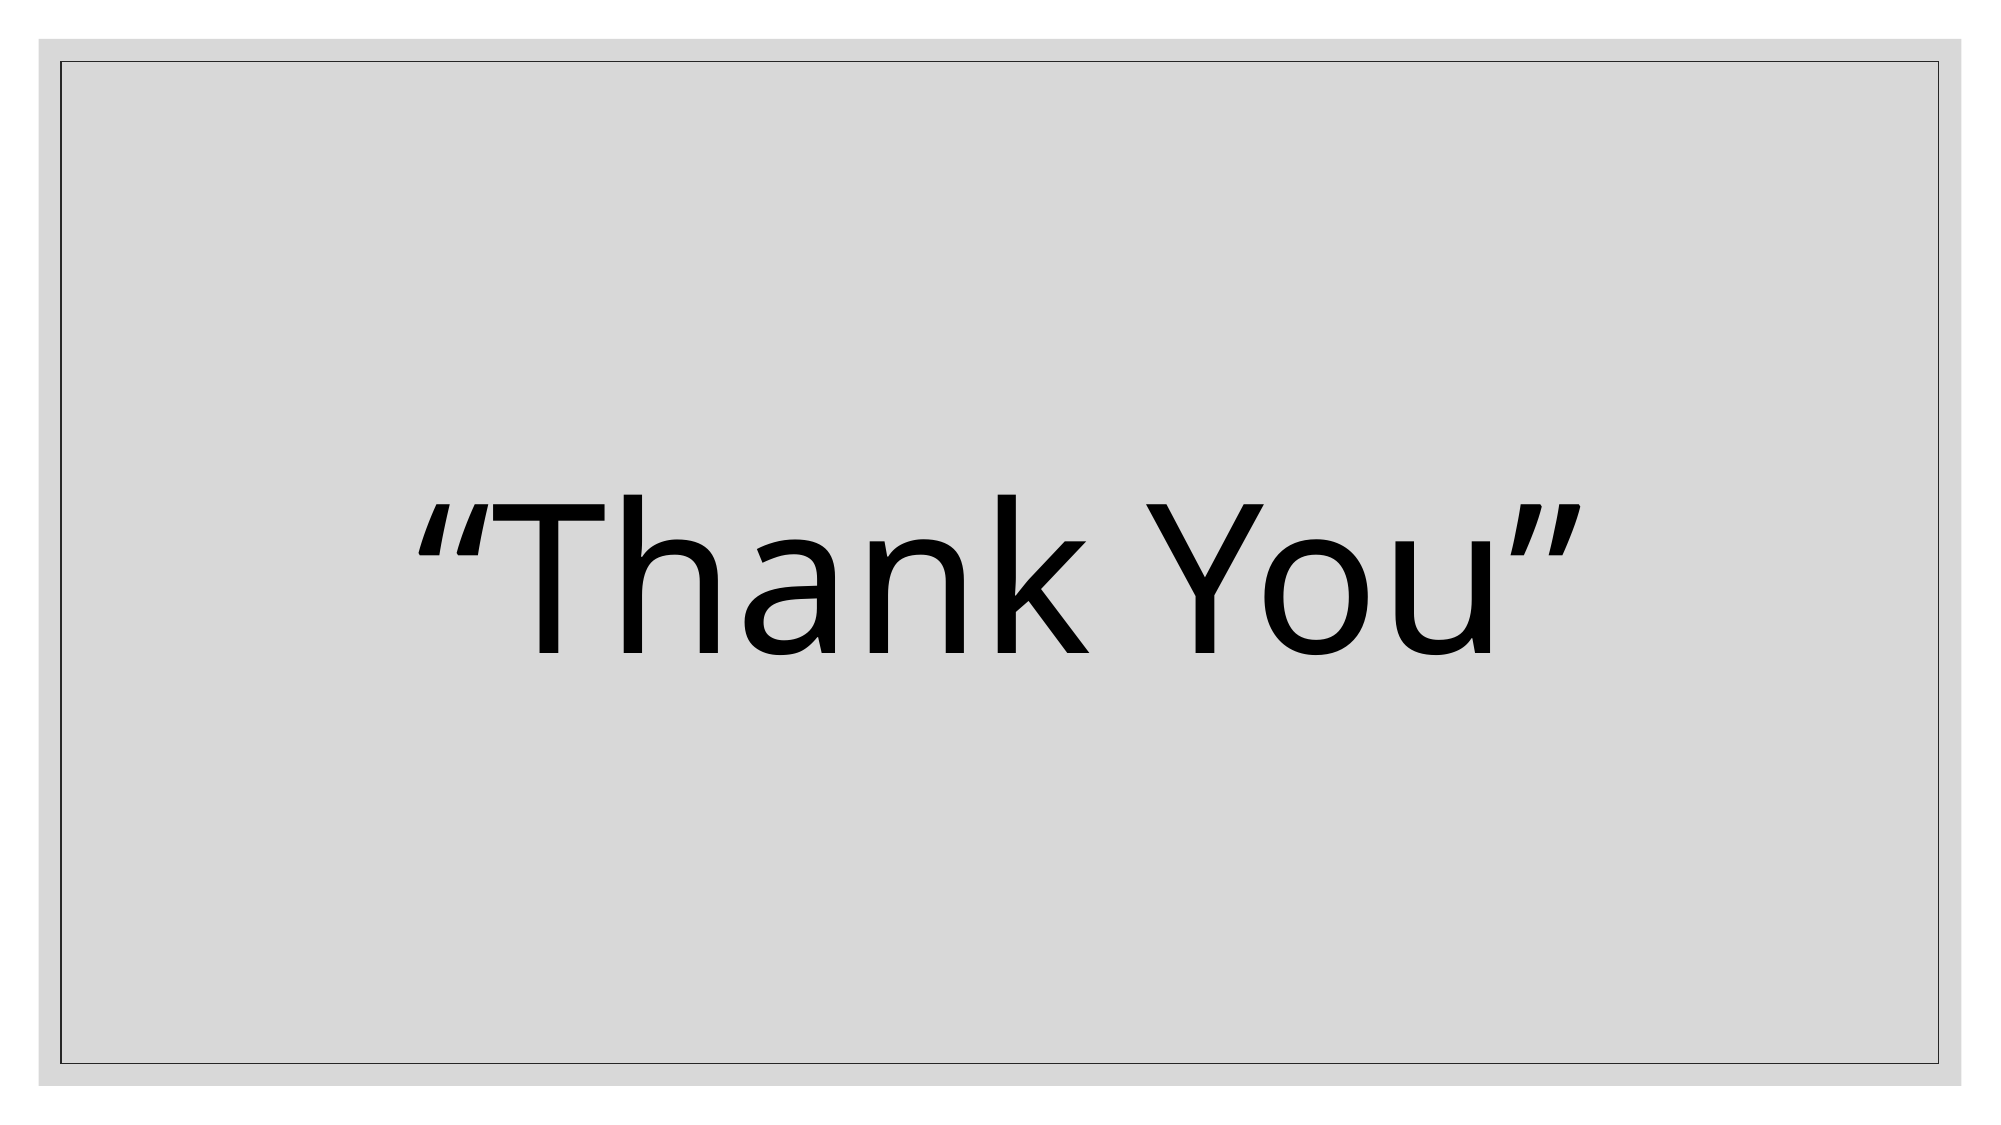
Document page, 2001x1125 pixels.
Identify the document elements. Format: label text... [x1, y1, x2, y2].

list “Thank You” [326, 412, 1674, 713]
